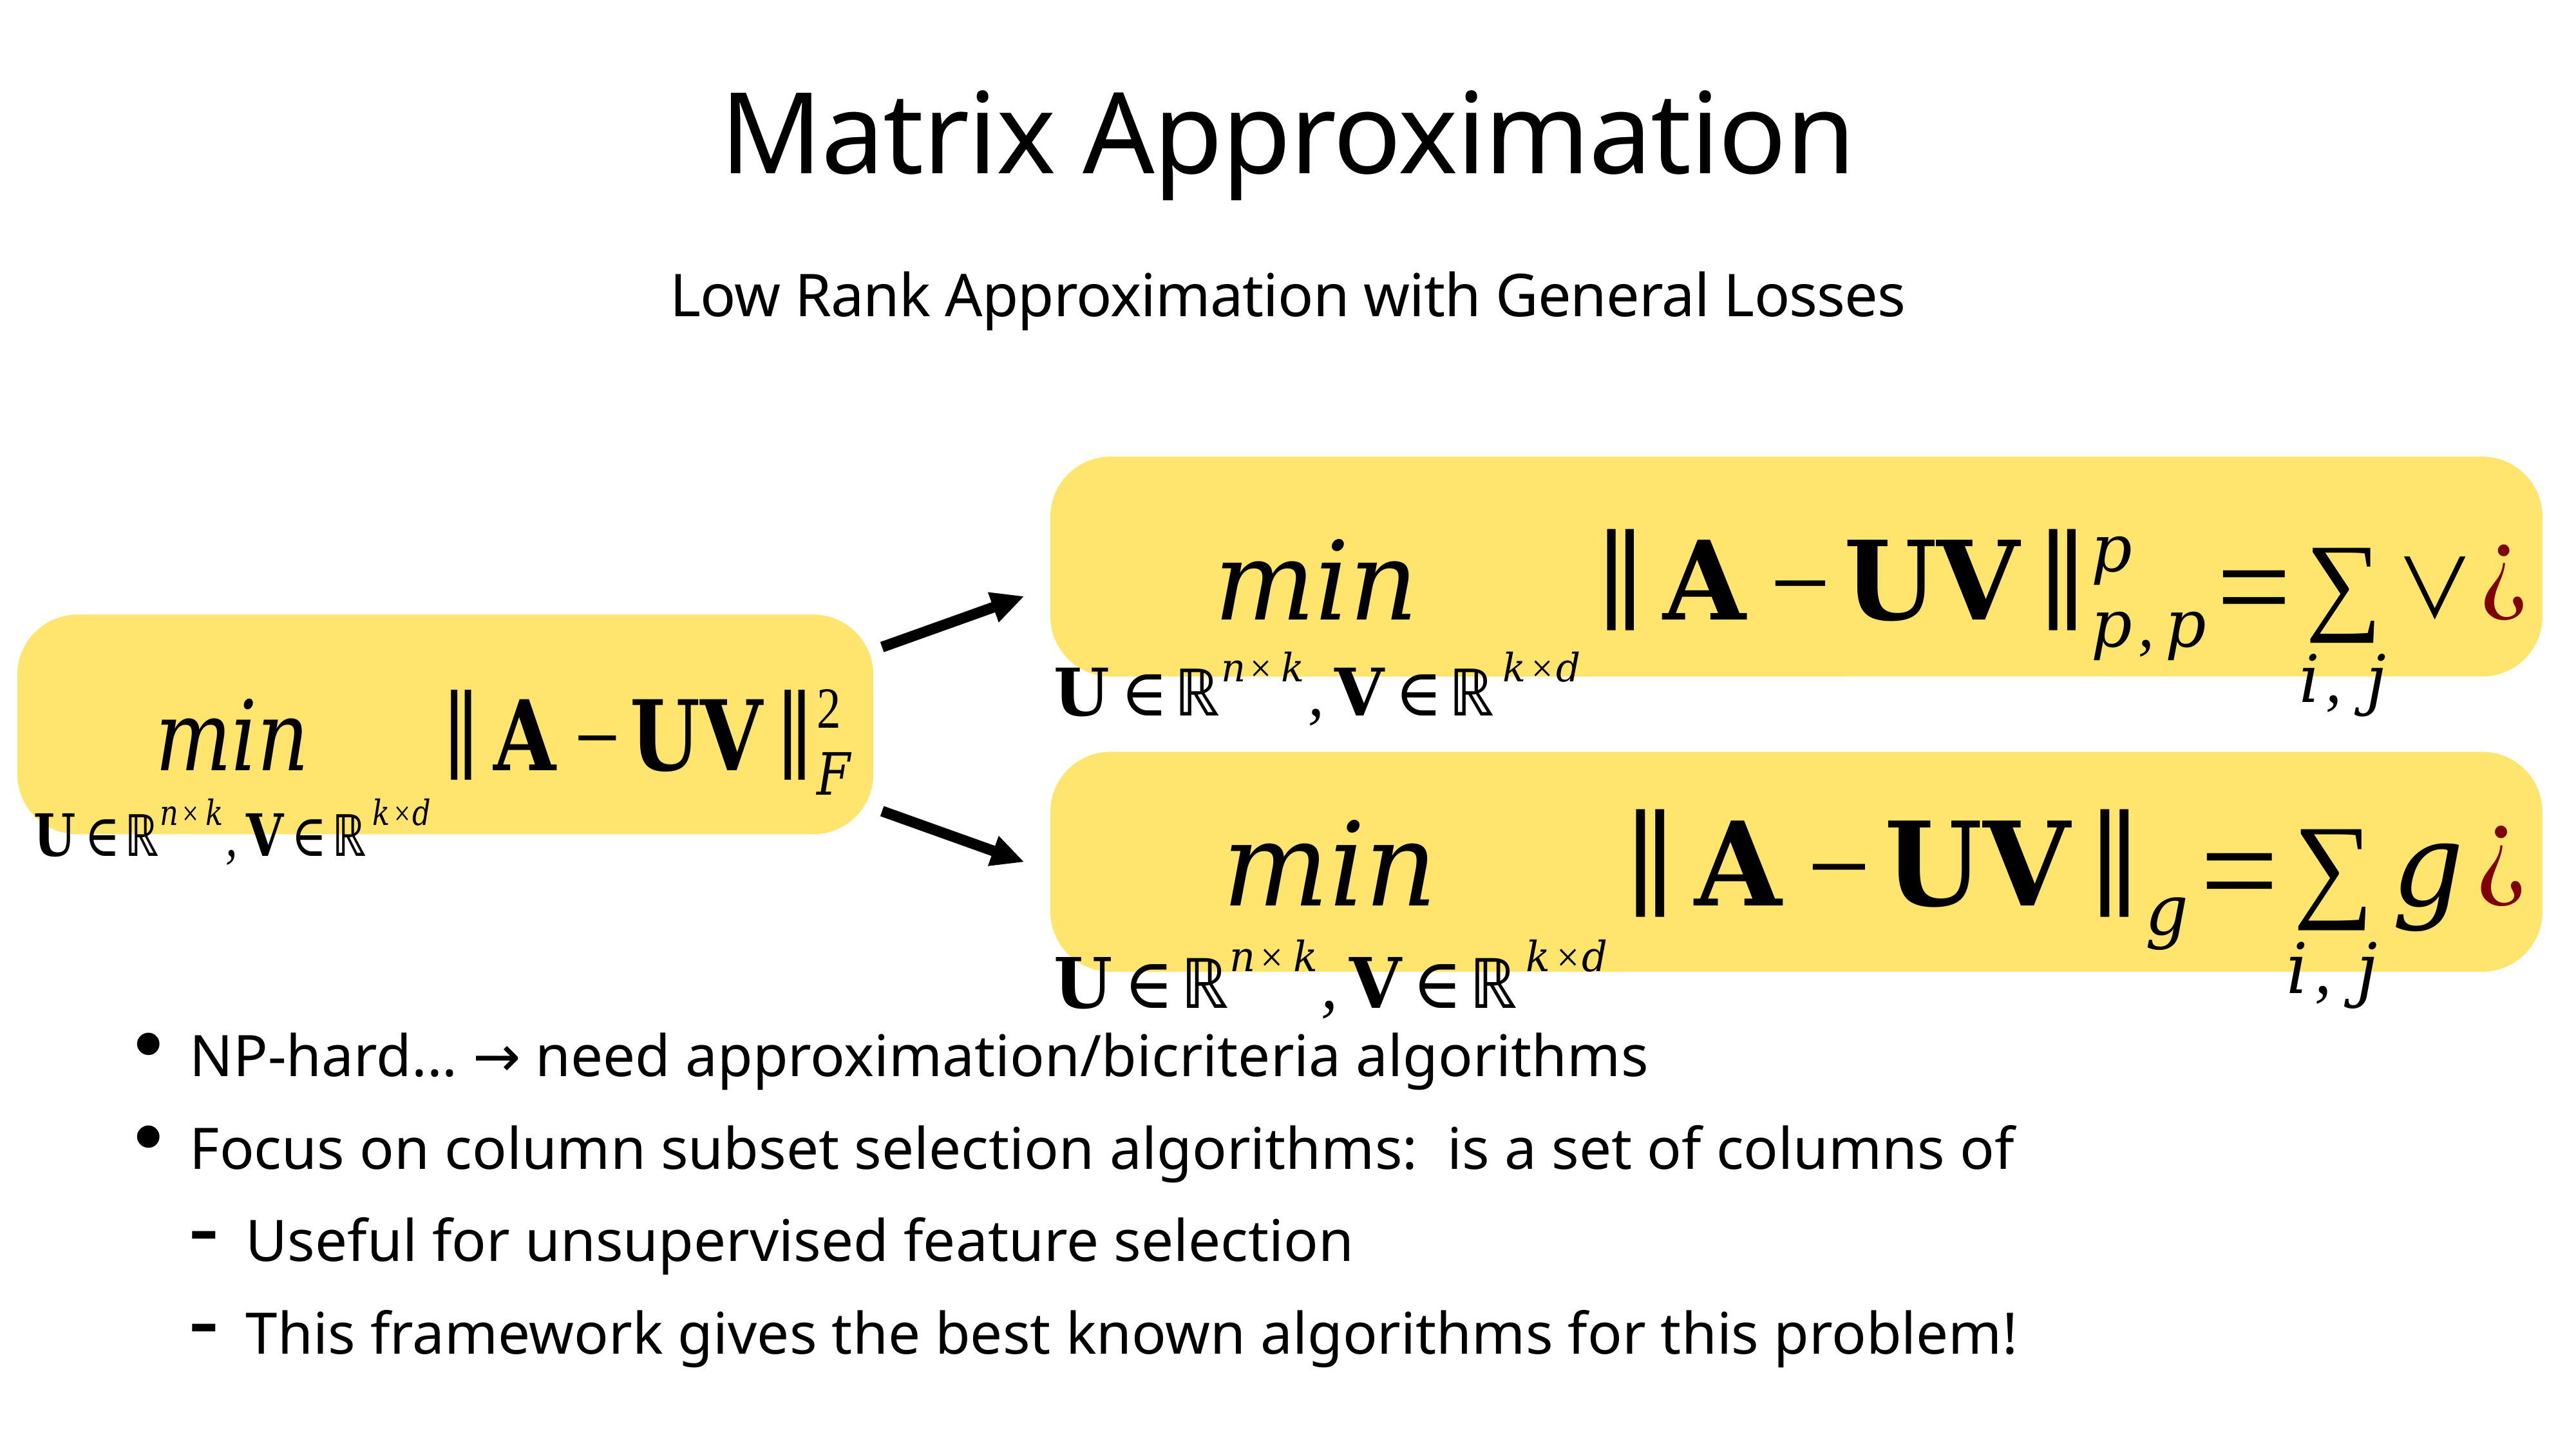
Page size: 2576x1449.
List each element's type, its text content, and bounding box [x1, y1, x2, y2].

text_box [882, 811, 1024, 863]
title Matrix Approximation [128, 81, 2448, 251]
list Low Rank Approximation with General Losses [128, 251, 2448, 341]
text_box [1050, 752, 2543, 972]
text_box [1050, 457, 2543, 677]
text_box [882, 595, 1024, 647]
text_box [17, 614, 874, 835]
